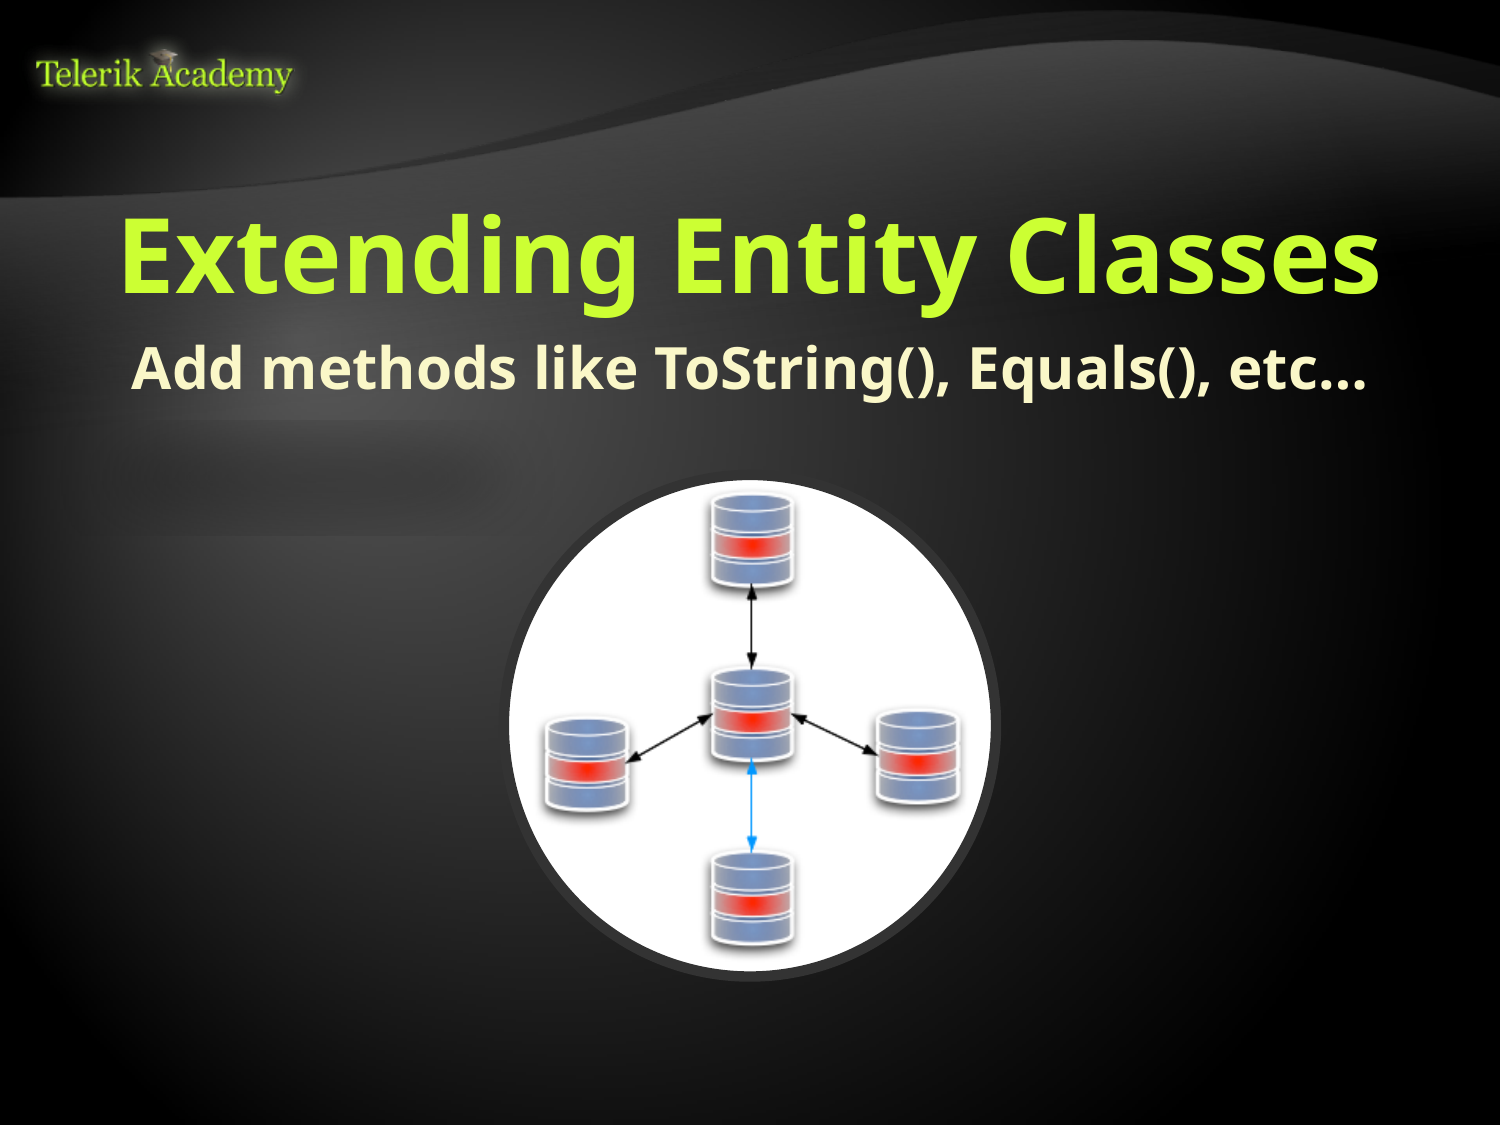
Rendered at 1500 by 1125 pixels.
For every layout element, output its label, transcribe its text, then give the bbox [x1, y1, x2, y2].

picture [0, 0, 1500, 1125]
title Extending Entity Classes [99, 200, 1400, 313]
subtitle Add methods like ToString(), Equals(), etc… [99, 319, 1400, 413]
